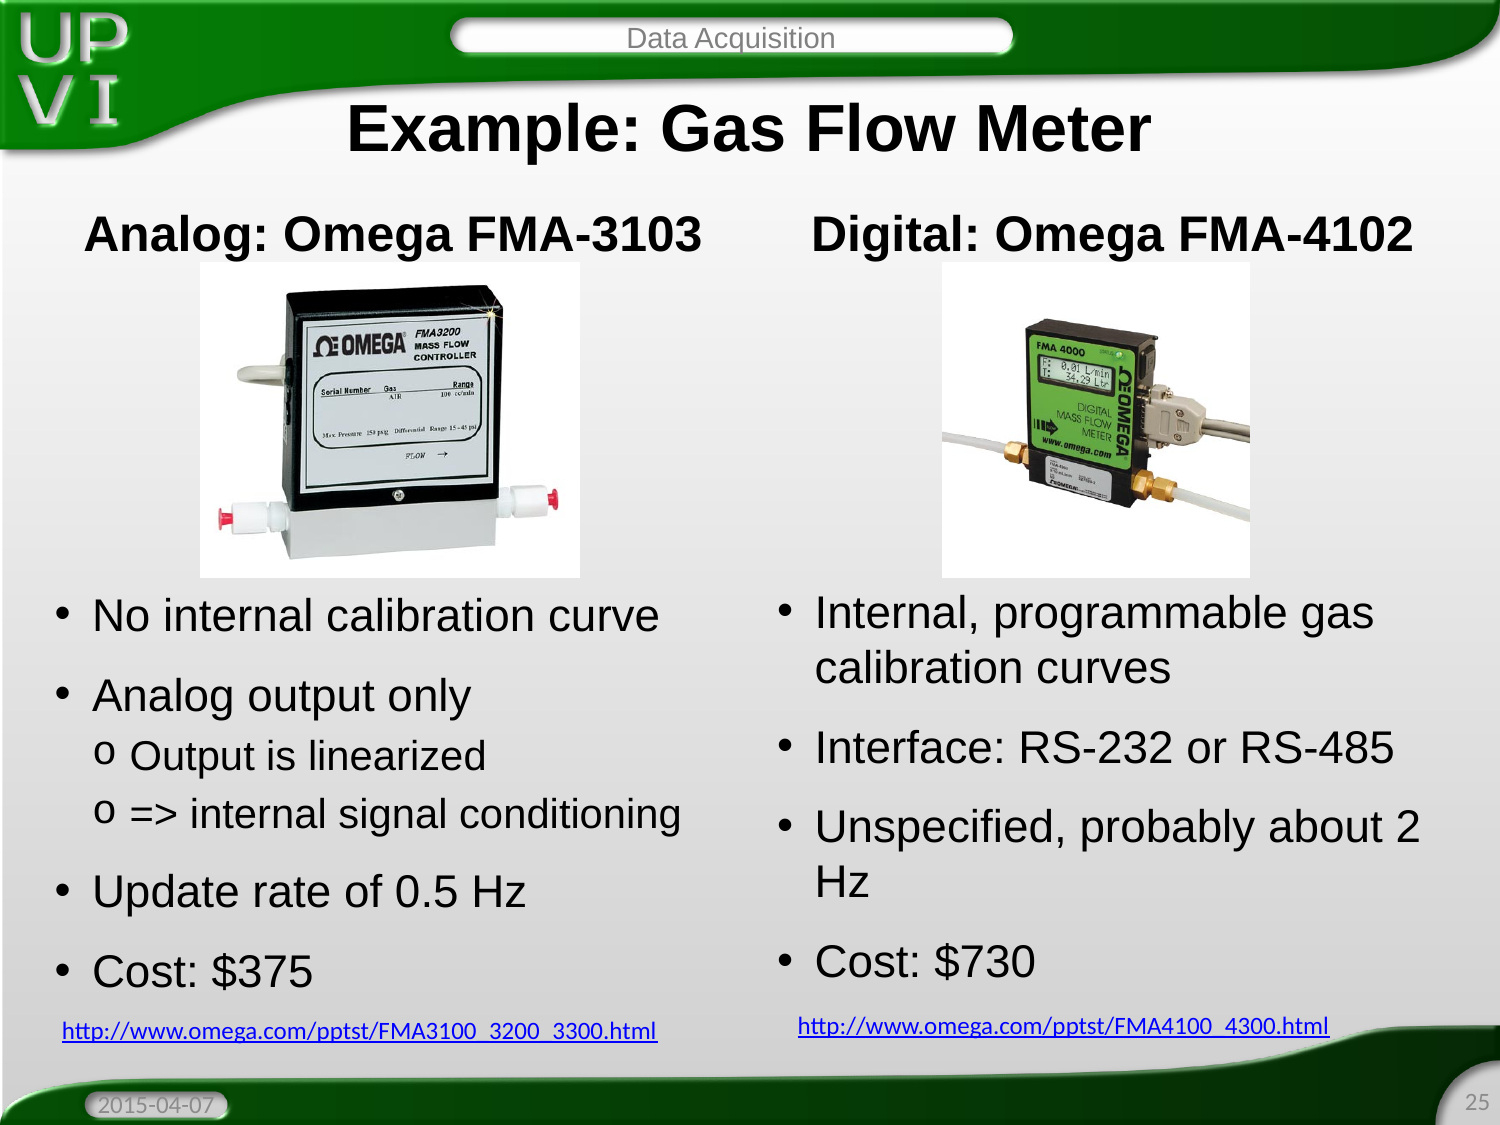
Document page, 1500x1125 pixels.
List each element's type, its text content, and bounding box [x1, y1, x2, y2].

slide_number 25 [1155, 1069, 1500, 1125]
list Digital: Omega FMA-4102 [762, 174, 1463, 288]
picture [0, 0, 1500, 1125]
list Internal, programmable gas calibration curves Interface: RS-232 or RS-485 Unspecified, probably about 2 Hz Cost: $730 [761, 575, 1463, 1038]
list No internal calibration curve Analog output only Output is linearized => internal signal conditioning Update rate of 0.5 Hz Cost: $375 [39, 578, 740, 1016]
text_box http://www.omega.com/pptst/FMA4100_4300.html [782, 1002, 1345, 1047]
title Example: Gas Flow Meter [75, 75, 1425, 175]
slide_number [75, 1073, 238, 1125]
text_box http://www.omega.com/pptst/FMA3100_3200_3300.html [47, 1007, 673, 1052]
footer Data Acquisition [450, 6, 1013, 67]
list Analog: Omega FMA-3103 [50, 174, 751, 288]
